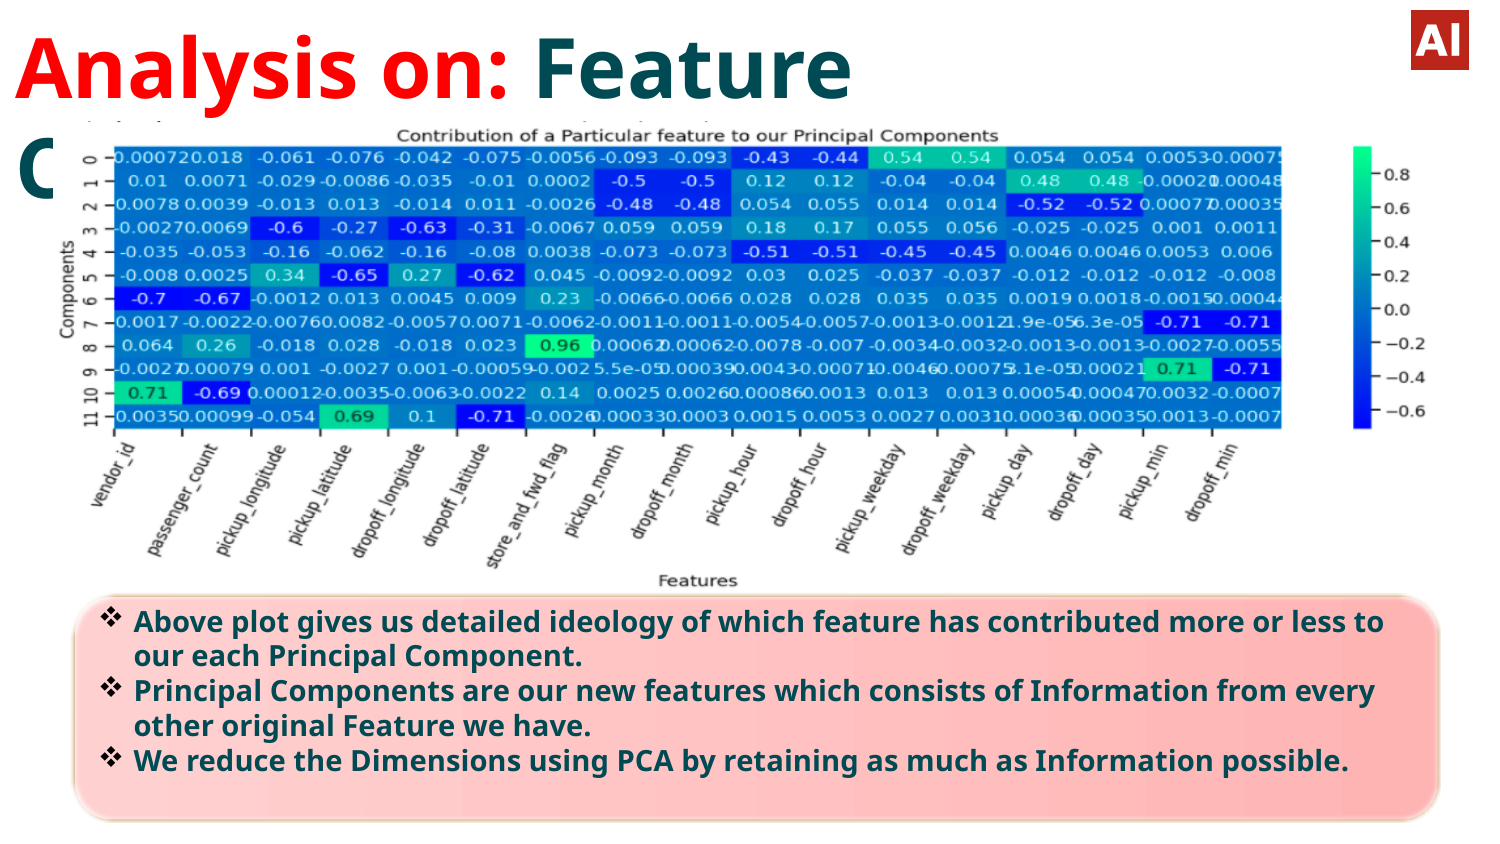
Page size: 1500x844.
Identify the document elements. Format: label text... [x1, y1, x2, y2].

picture [53, 121, 1454, 597]
text_box Above plot gives us detailed ideology of which feature has contributed more or less to our each Principal Component. Principal Components are our new features which consists of Information from every other original Feature we have. We reduce the Dimensions using PCA by retaining as much as Information possible. [79, 605, 1433, 815]
picture [1411, 10, 1469, 70]
title Analysis on: Feature Contribution [0, 0, 1398, 125]
